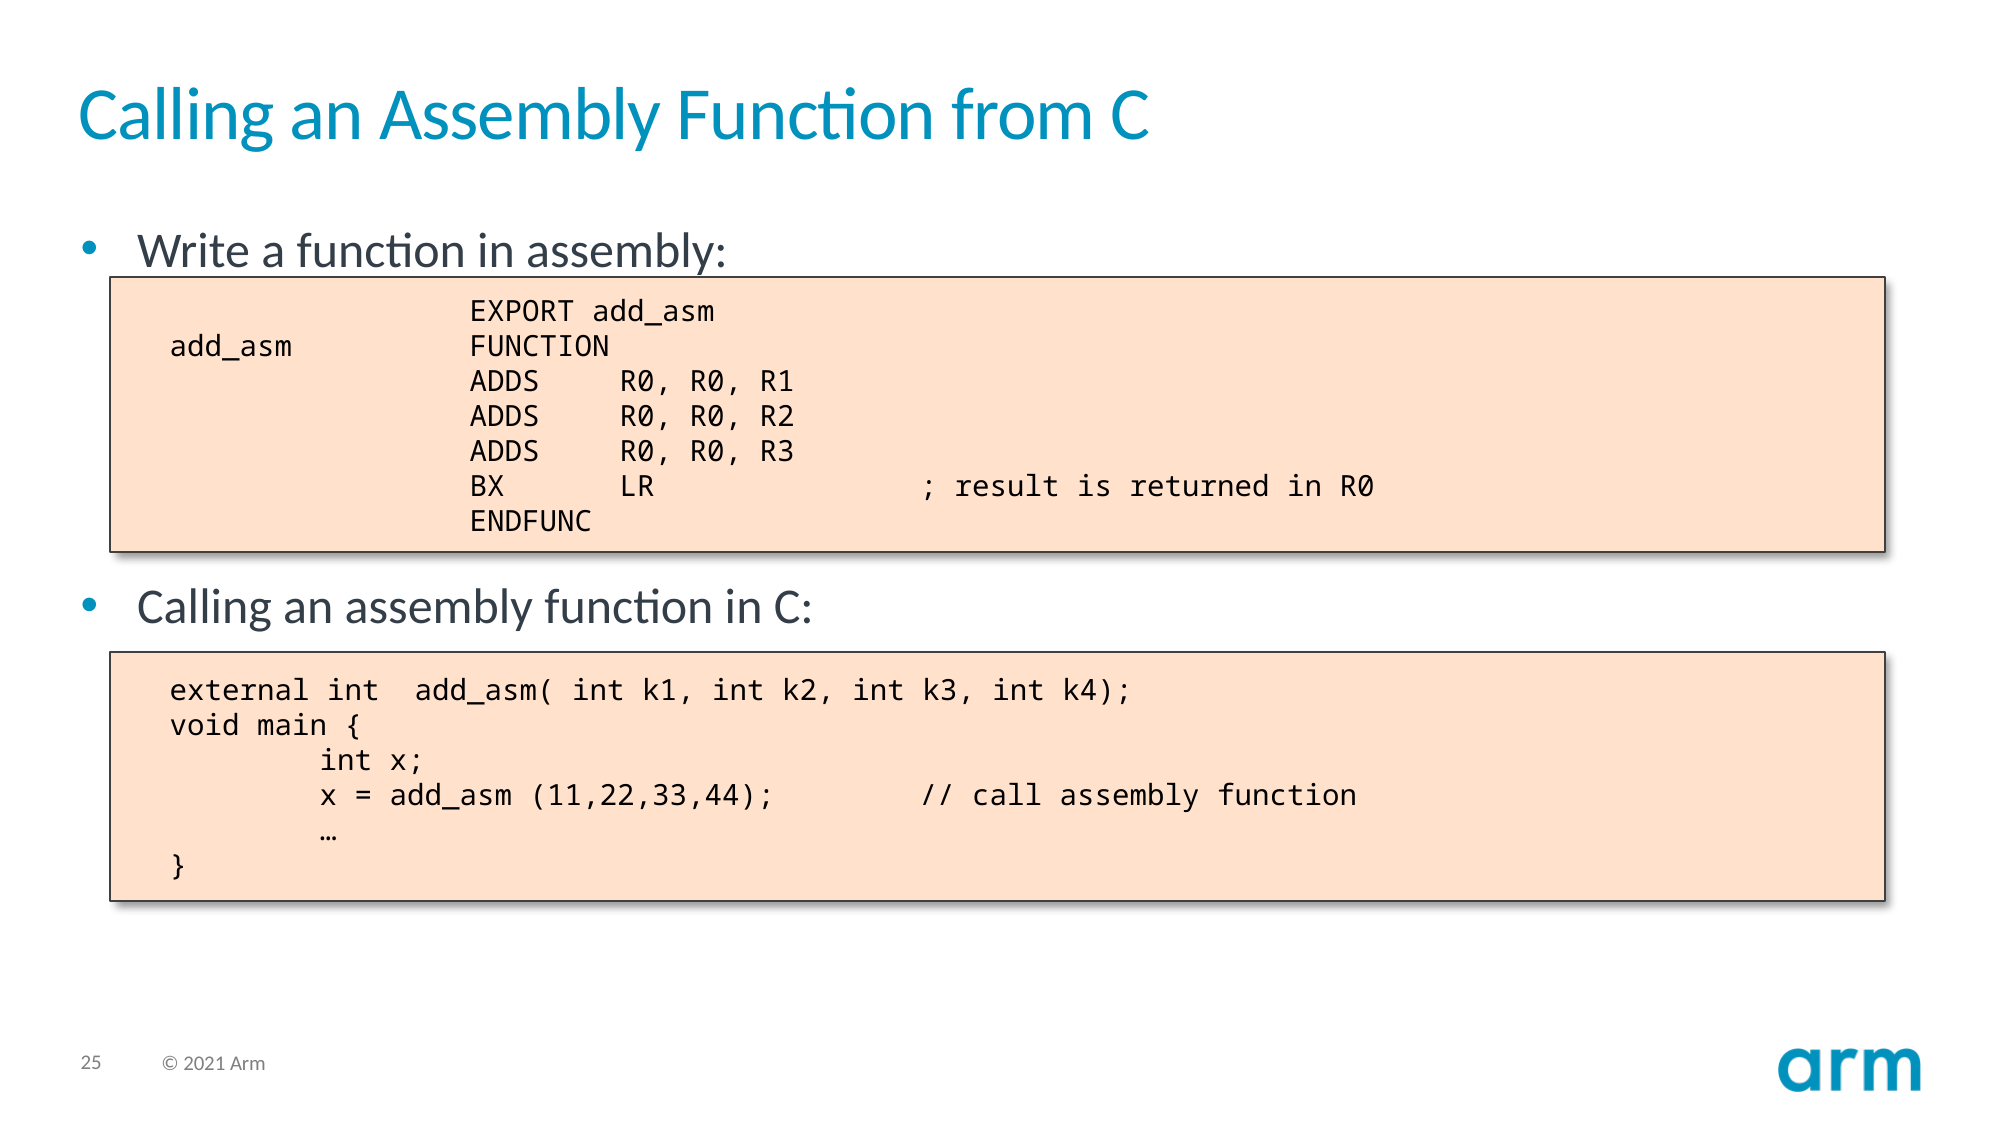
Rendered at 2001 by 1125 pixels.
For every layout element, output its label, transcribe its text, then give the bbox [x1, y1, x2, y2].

picture [1777, 1047, 1922, 1093]
text_box external int add_asm( int k1, int k2, int k3, int k4); void main { int x; x = add_asm (11,22,33,44); // call assembly function … } [110, 651, 1885, 901]
list Write a function in assembly: Calling an assembly function in C: [80, 217, 1915, 888]
text_box EXPORT add_asm add_asm FUNCTION ADDS R0, R0, R1 ADDS R0, R0, R2 ADDS R0, R0, R3 BX LR ; result is returned in R0 ENDFUNC [110, 277, 1885, 553]
title Calling an Assembly Function from C [78, 78, 1922, 186]
